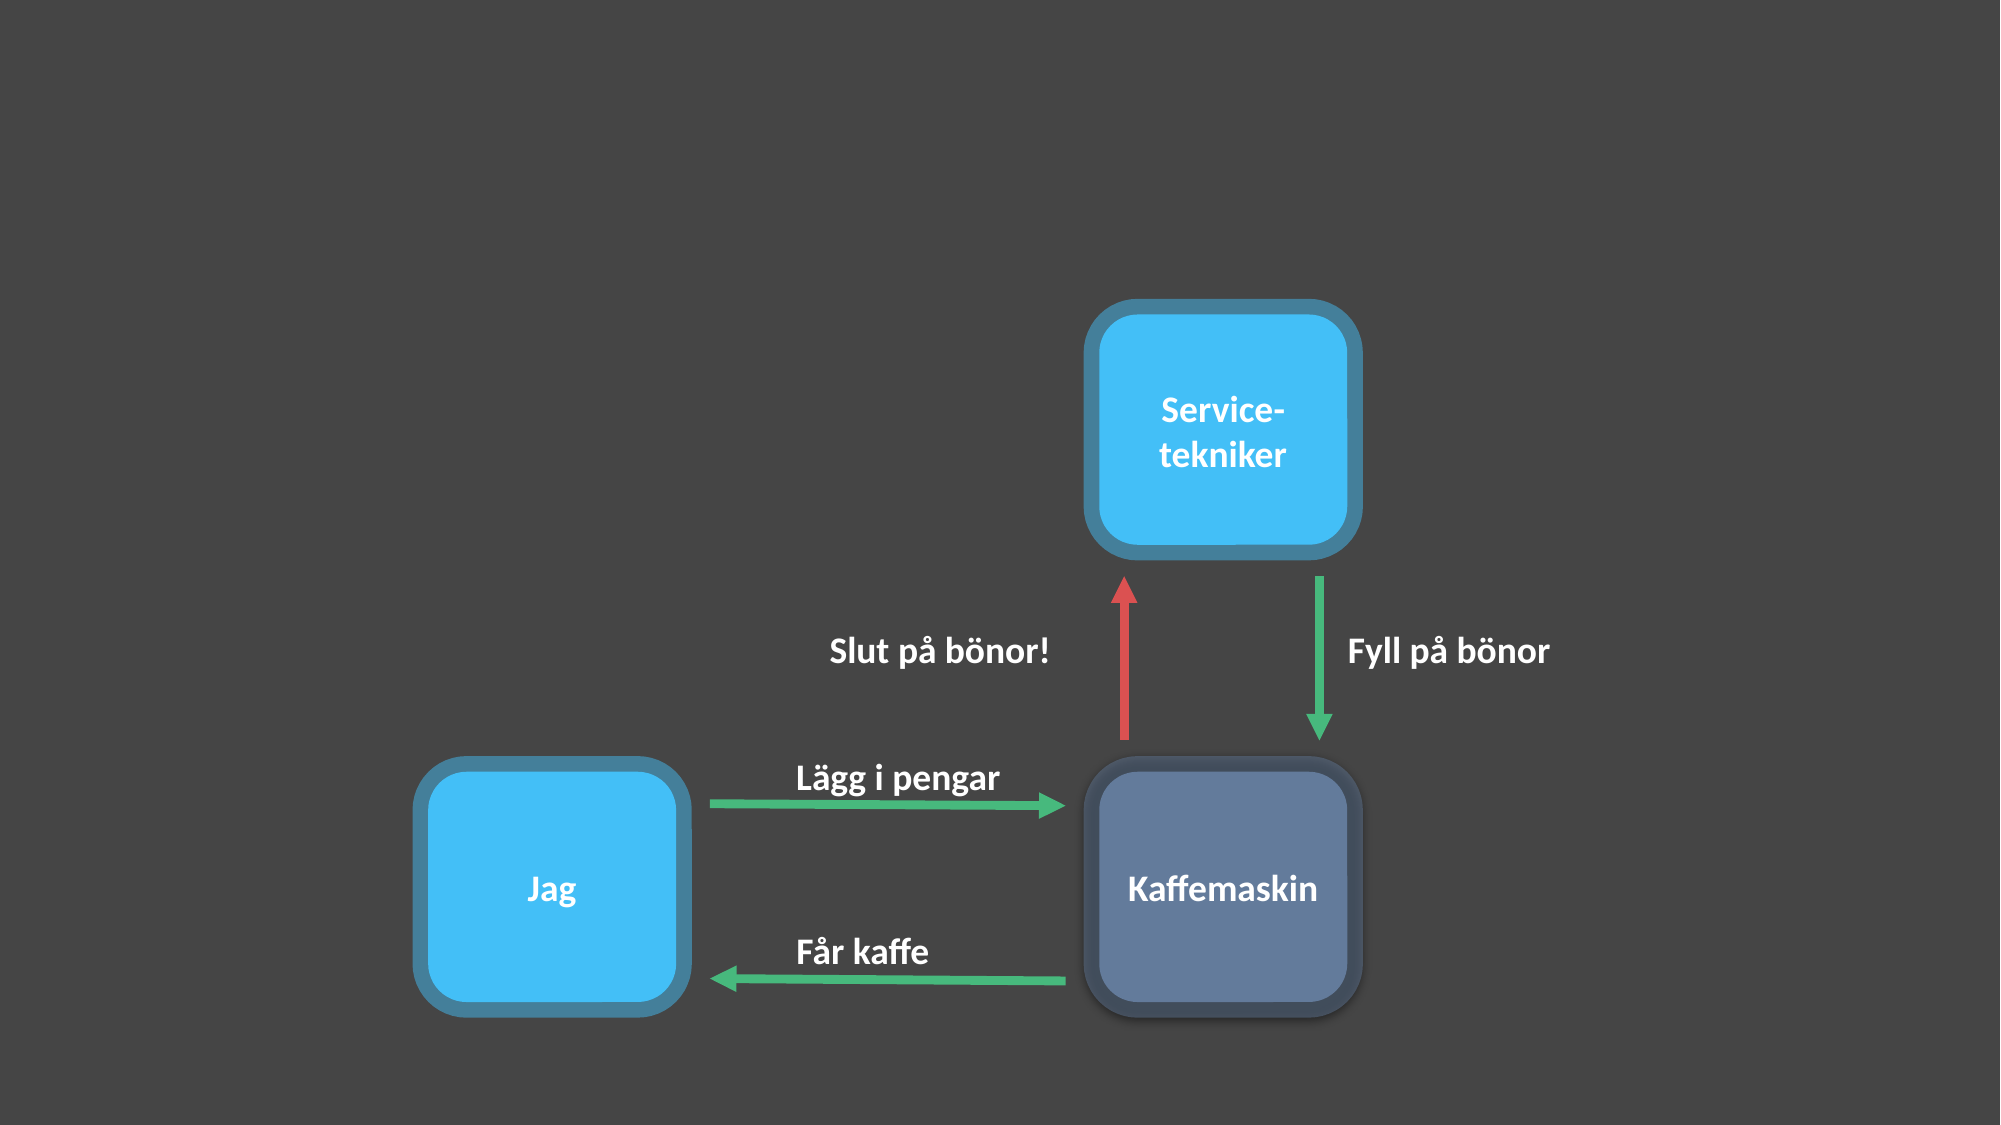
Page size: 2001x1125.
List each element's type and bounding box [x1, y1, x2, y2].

text_box [428, 314, 1567, 1002]
